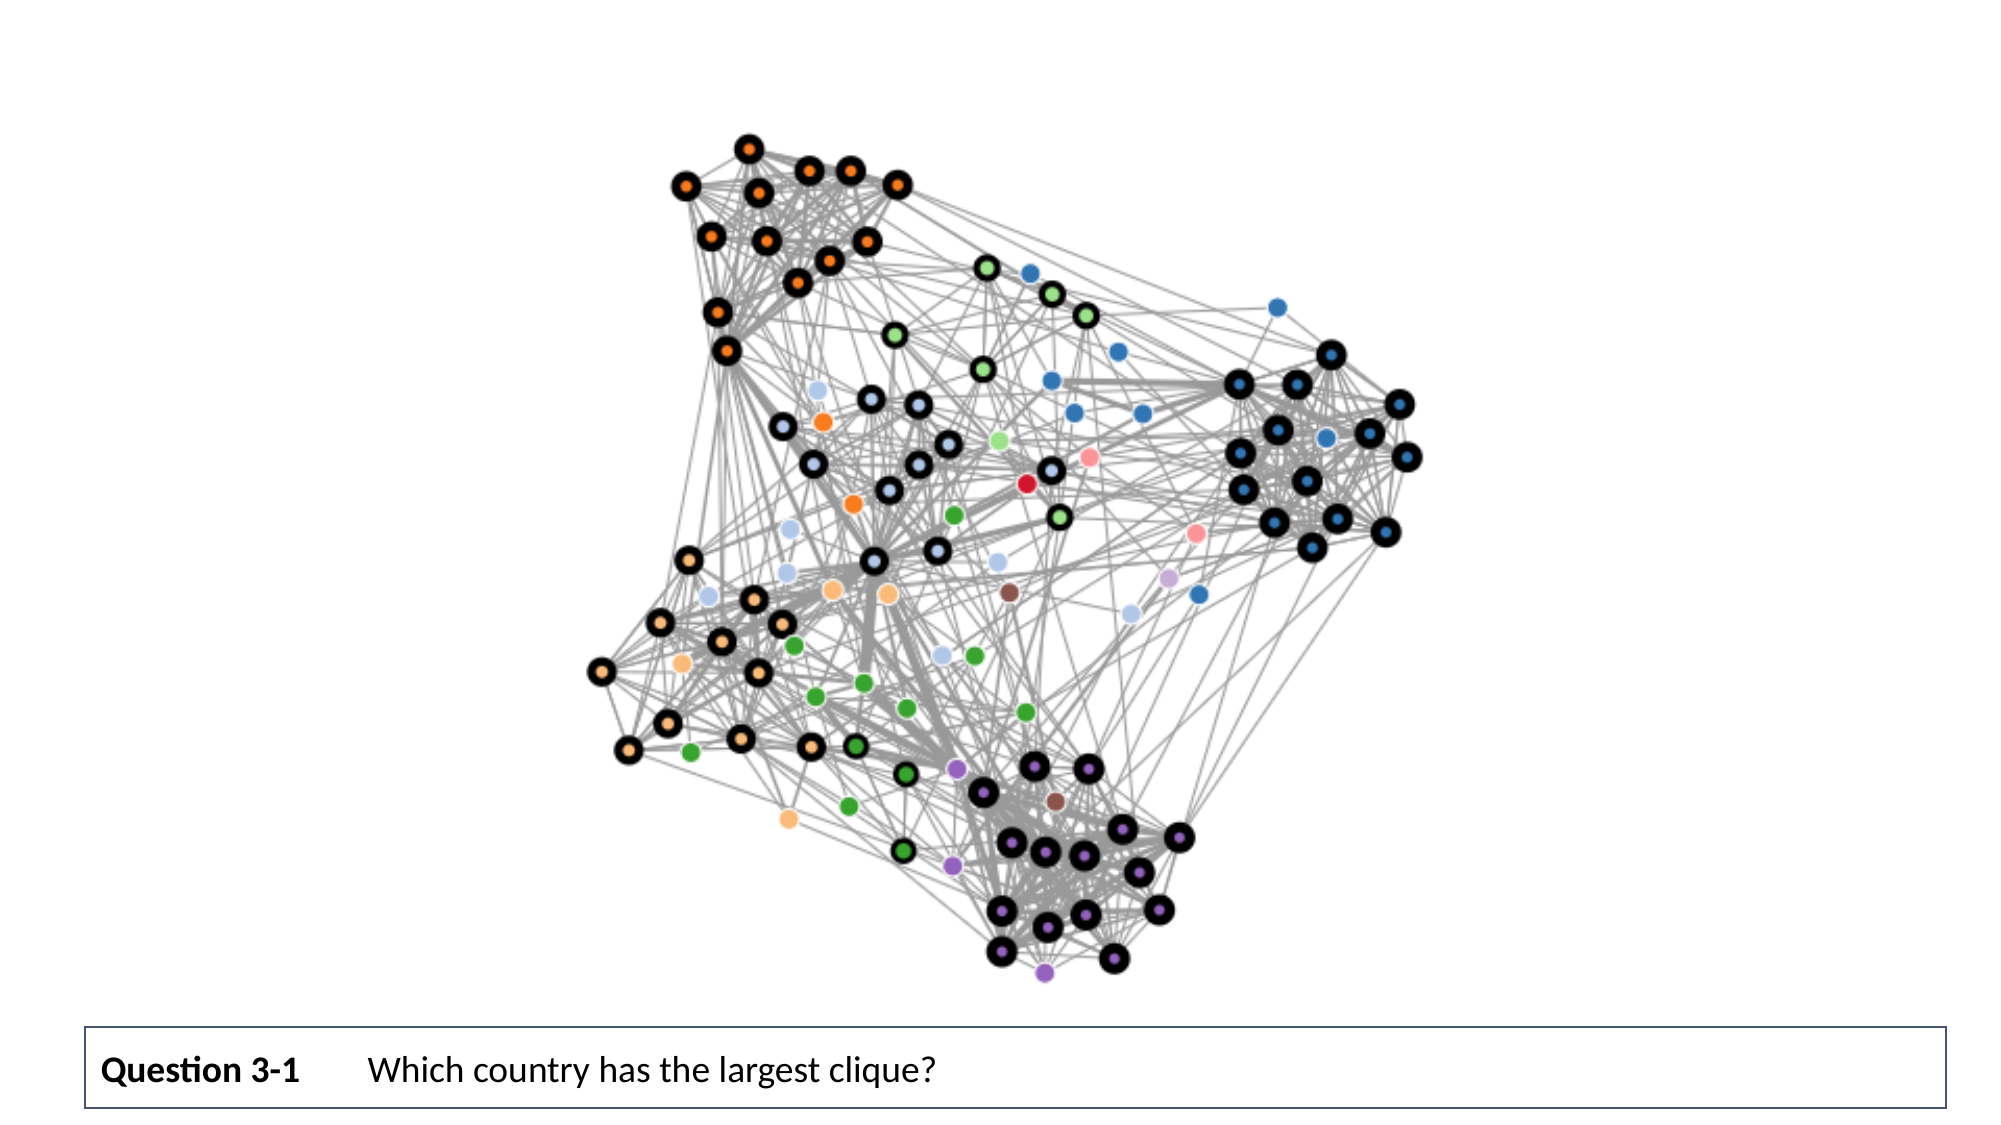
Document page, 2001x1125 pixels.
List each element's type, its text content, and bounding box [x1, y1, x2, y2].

text_box Which country has the largest clique? [316, 1037, 1211, 1097]
text_box [84, 1026, 1947, 1109]
text_box Question 3-1 [86, 1037, 316, 1097]
picture [562, 104, 1438, 1021]
